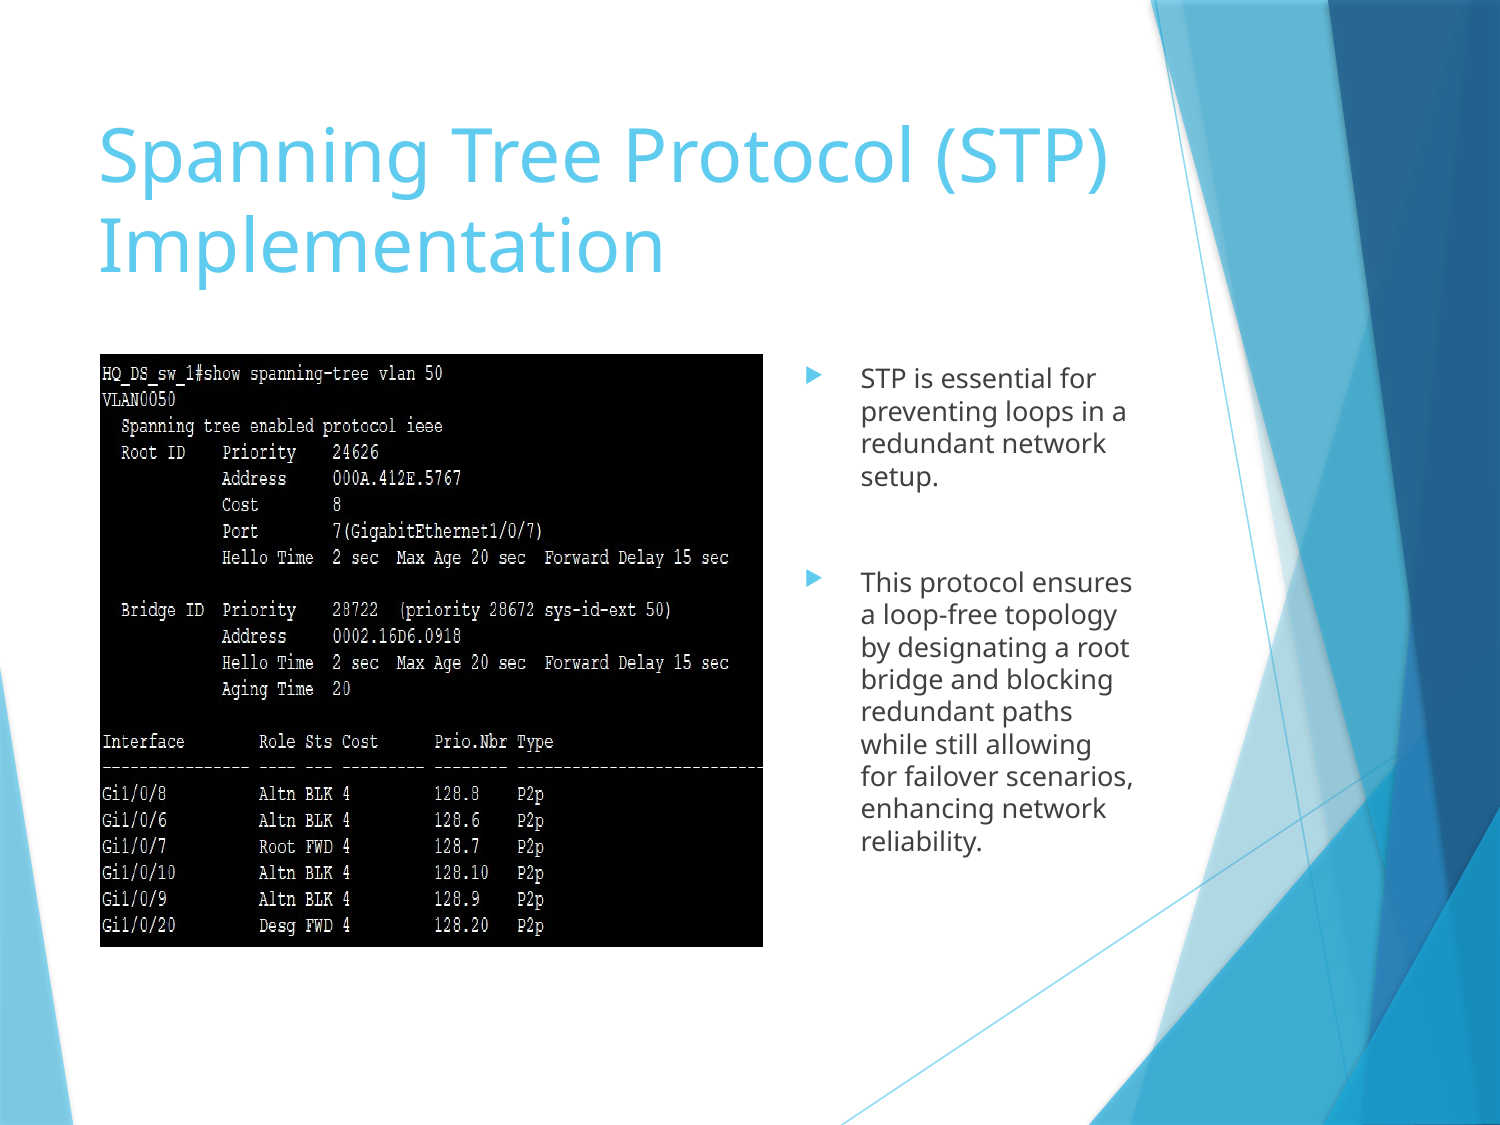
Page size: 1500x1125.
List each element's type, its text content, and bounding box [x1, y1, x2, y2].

title Spanning Tree Protocol (STP) Implementation [83, 99, 1141, 317]
picture [100, 353, 763, 947]
list STP is essential for preventing loops in a redundant network setup. This protocol ensures a loop-free topology by designating a root bridge and blocking redundant paths while still allowing for failover scenarios, enhancing network reliability. [789, 354, 1150, 992]
